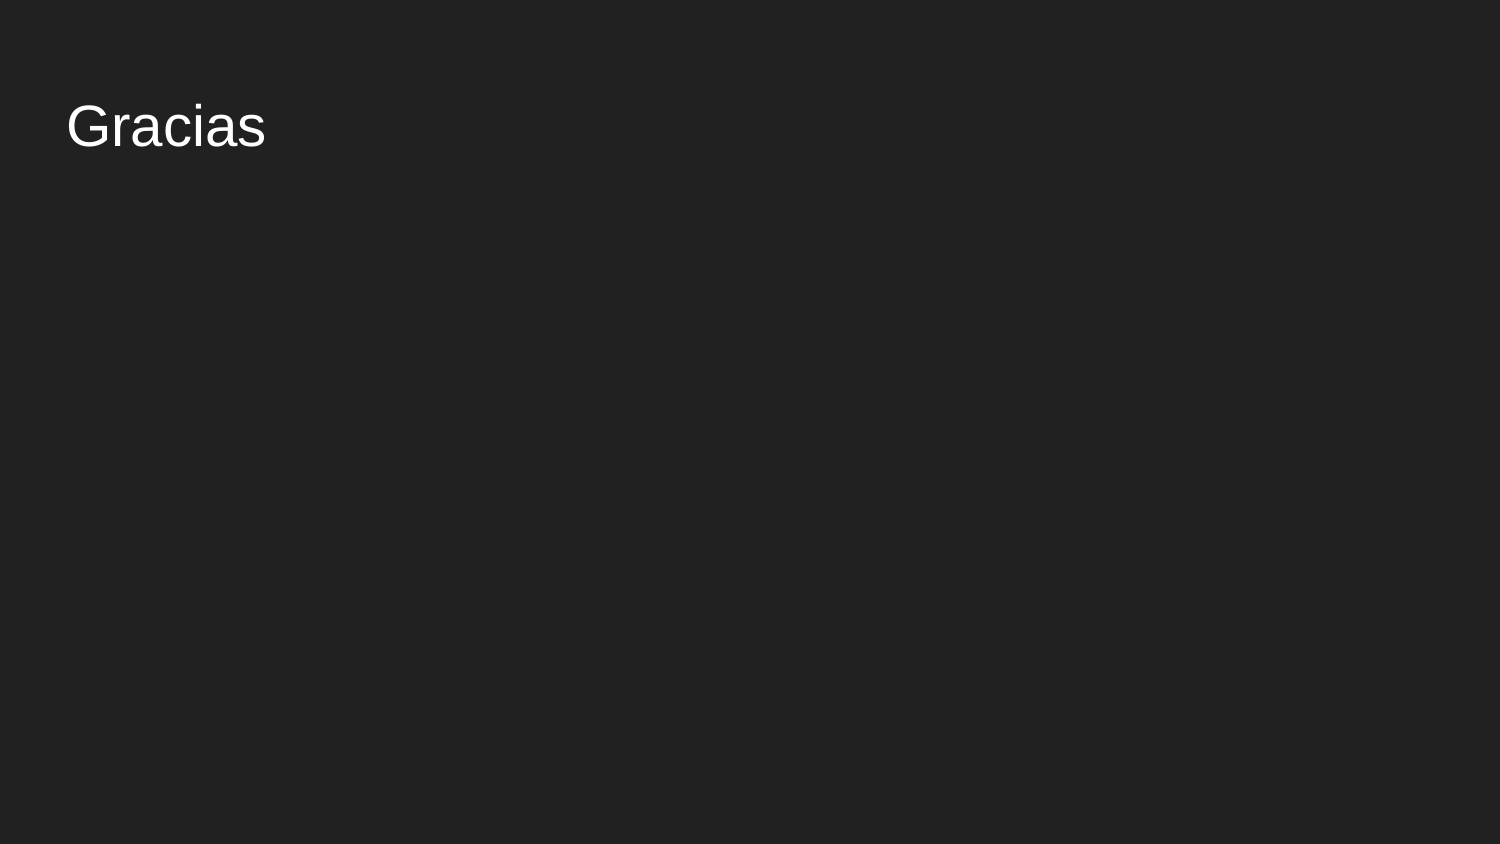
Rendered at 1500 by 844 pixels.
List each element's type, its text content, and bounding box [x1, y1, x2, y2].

title Gracias [51, 72, 552, 237]
